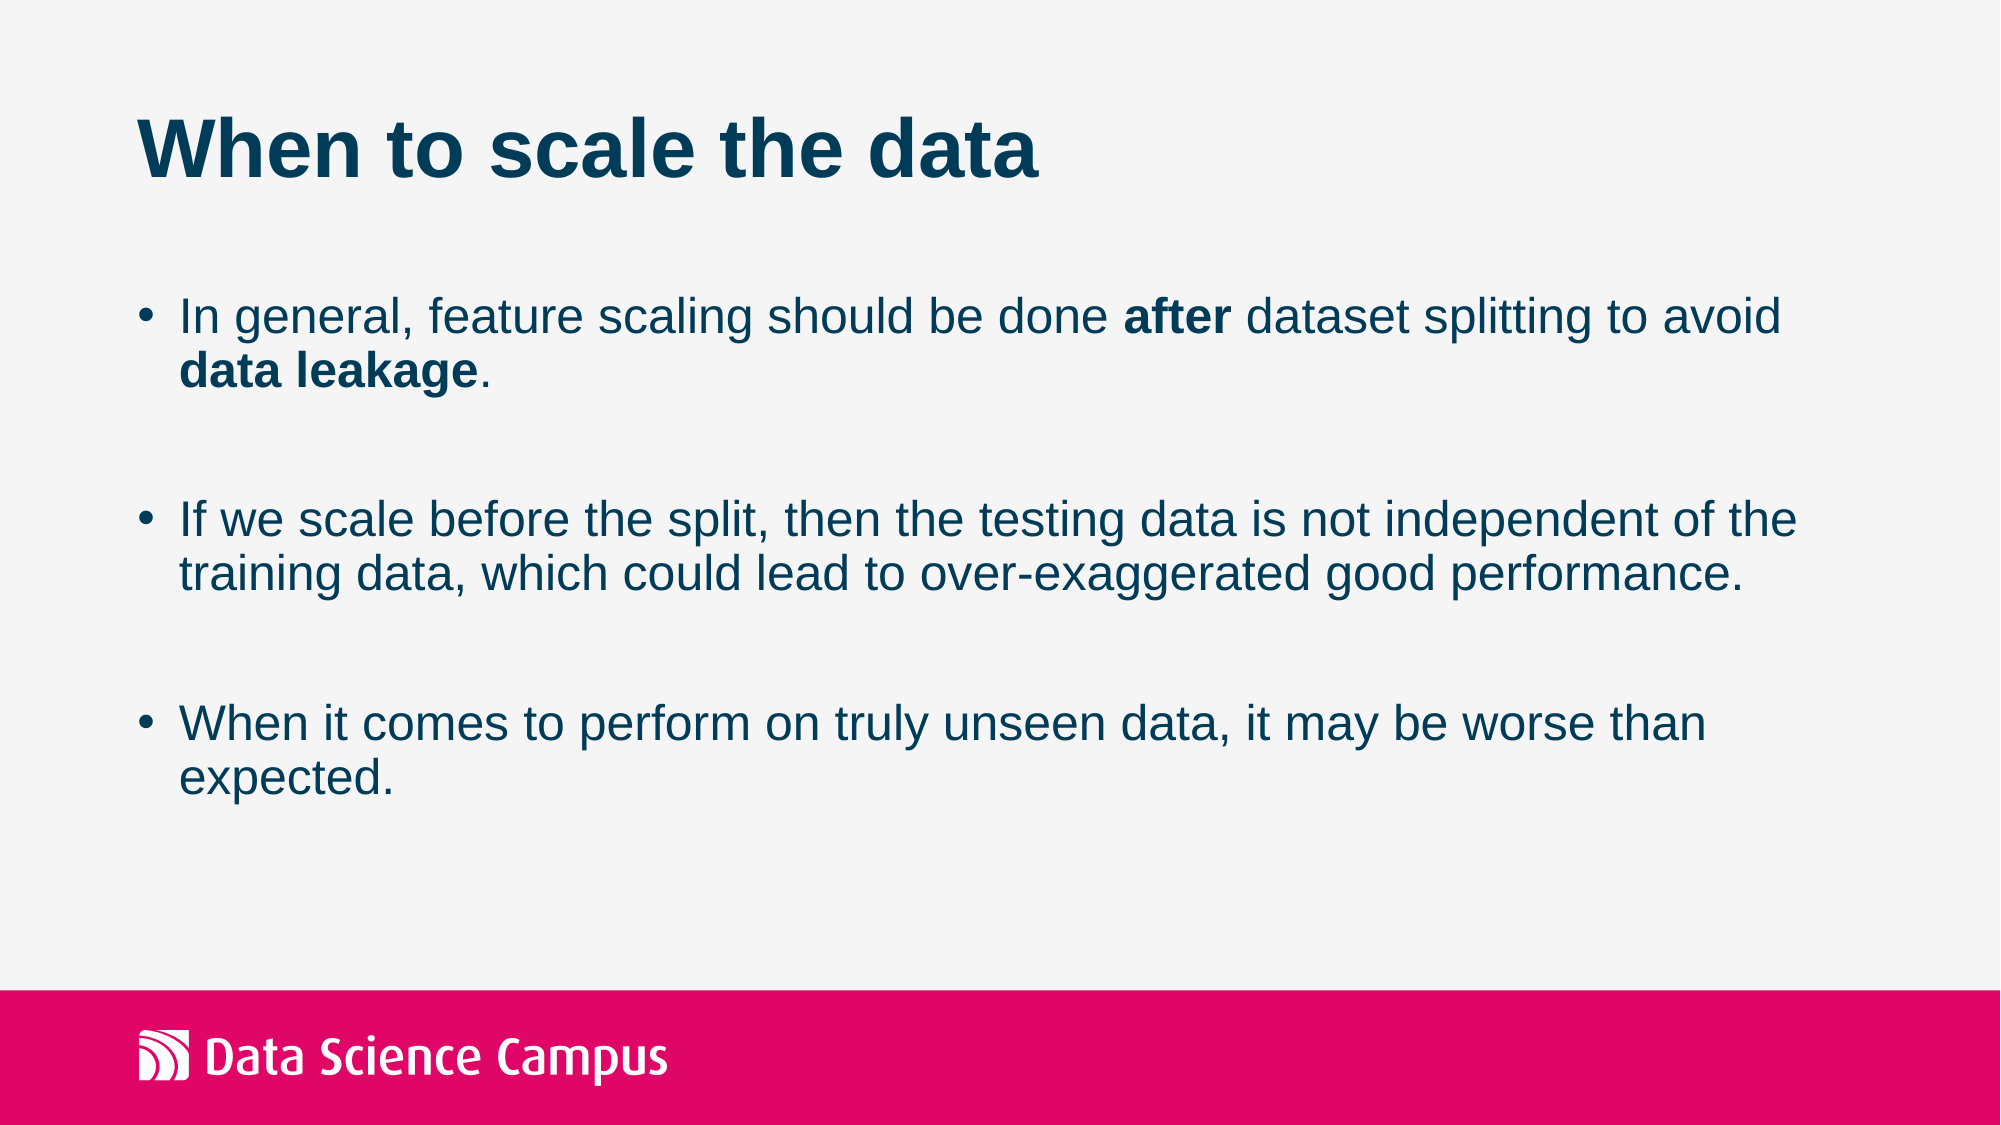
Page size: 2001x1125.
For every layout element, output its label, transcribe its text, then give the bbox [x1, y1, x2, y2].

list In general, feature scaling should be done after dataset splitting to avoid data leakage. If we scale before the split, then the testing data is not independent of the training data, which could lead to over-exaggerated good performance. When it comes to perform on truly unseen data, it may be worse than expected. [137, 289, 1863, 835]
picture [139, 1030, 667, 1086]
title When to scale the data [137, 105, 1057, 206]
